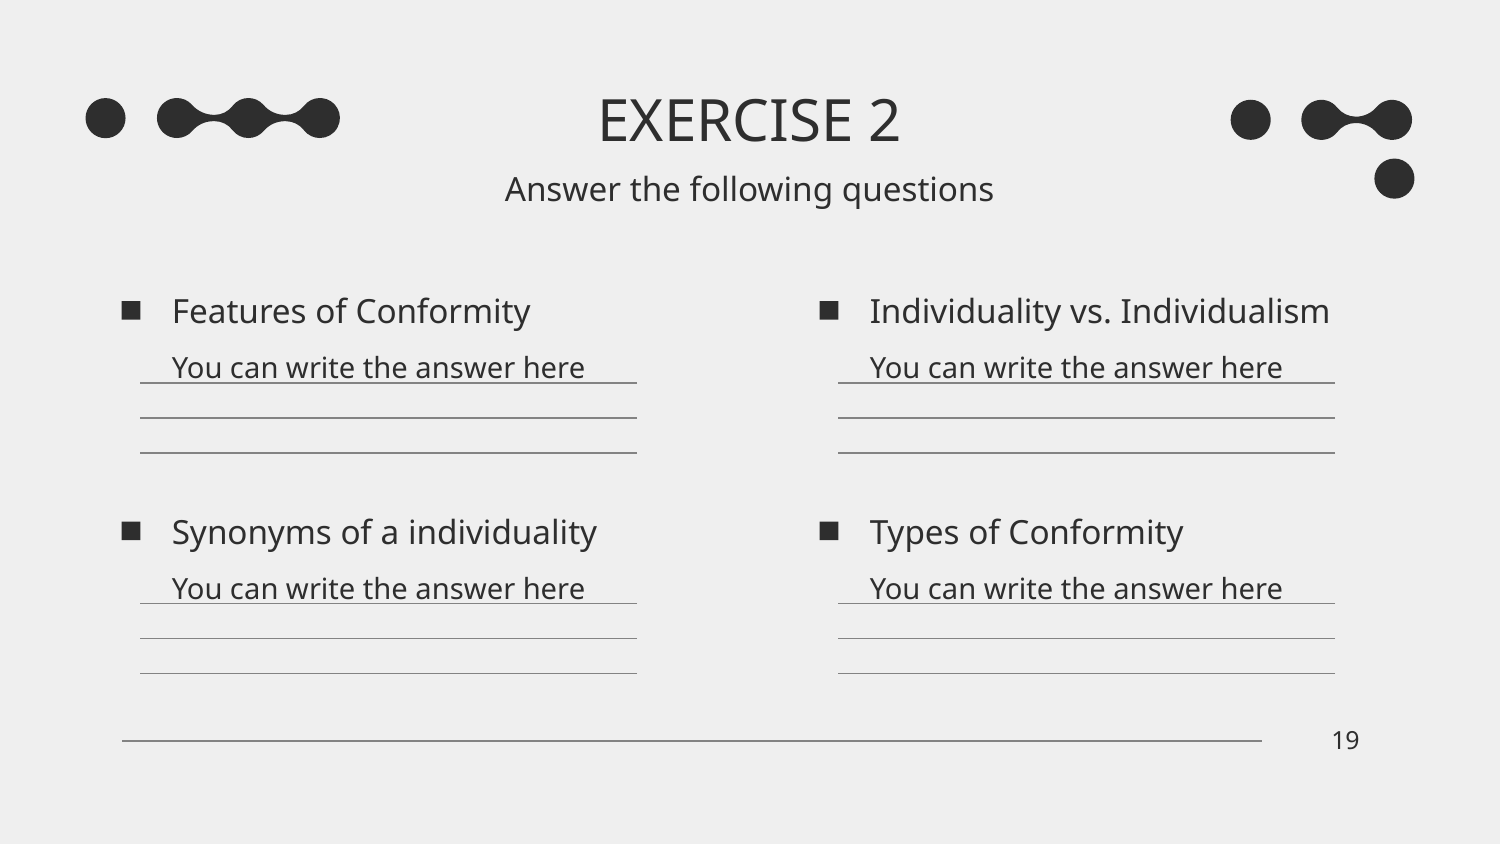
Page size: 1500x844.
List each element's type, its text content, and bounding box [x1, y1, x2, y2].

subtitle Features of Conformity [156, 286, 681, 335]
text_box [140, 382, 638, 454]
text_box Answer the following questions [372, 163, 1128, 214]
text_box [819, 521, 839, 541]
subtitle Individuality vs. Individualism [854, 286, 1379, 335]
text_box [140, 603, 638, 674]
text_box [121, 301, 141, 320]
slide_number ‹#› [1312, 725, 1379, 758]
subtitle You can write the answer here [156, 554, 638, 602]
text_box [819, 301, 839, 320]
subtitle You can write the answer here [854, 334, 1336, 382]
subtitle You can write the answer here [156, 334, 638, 382]
subtitle Types of Conformity [854, 506, 1379, 555]
subtitle Synonyms of a individuality [156, 506, 681, 555]
title EXERCISE 2 [372, 86, 1128, 150]
subtitle You can write the answer here [854, 554, 1336, 602]
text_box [838, 382, 1336, 454]
text_box [121, 521, 141, 541]
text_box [838, 603, 1336, 674]
